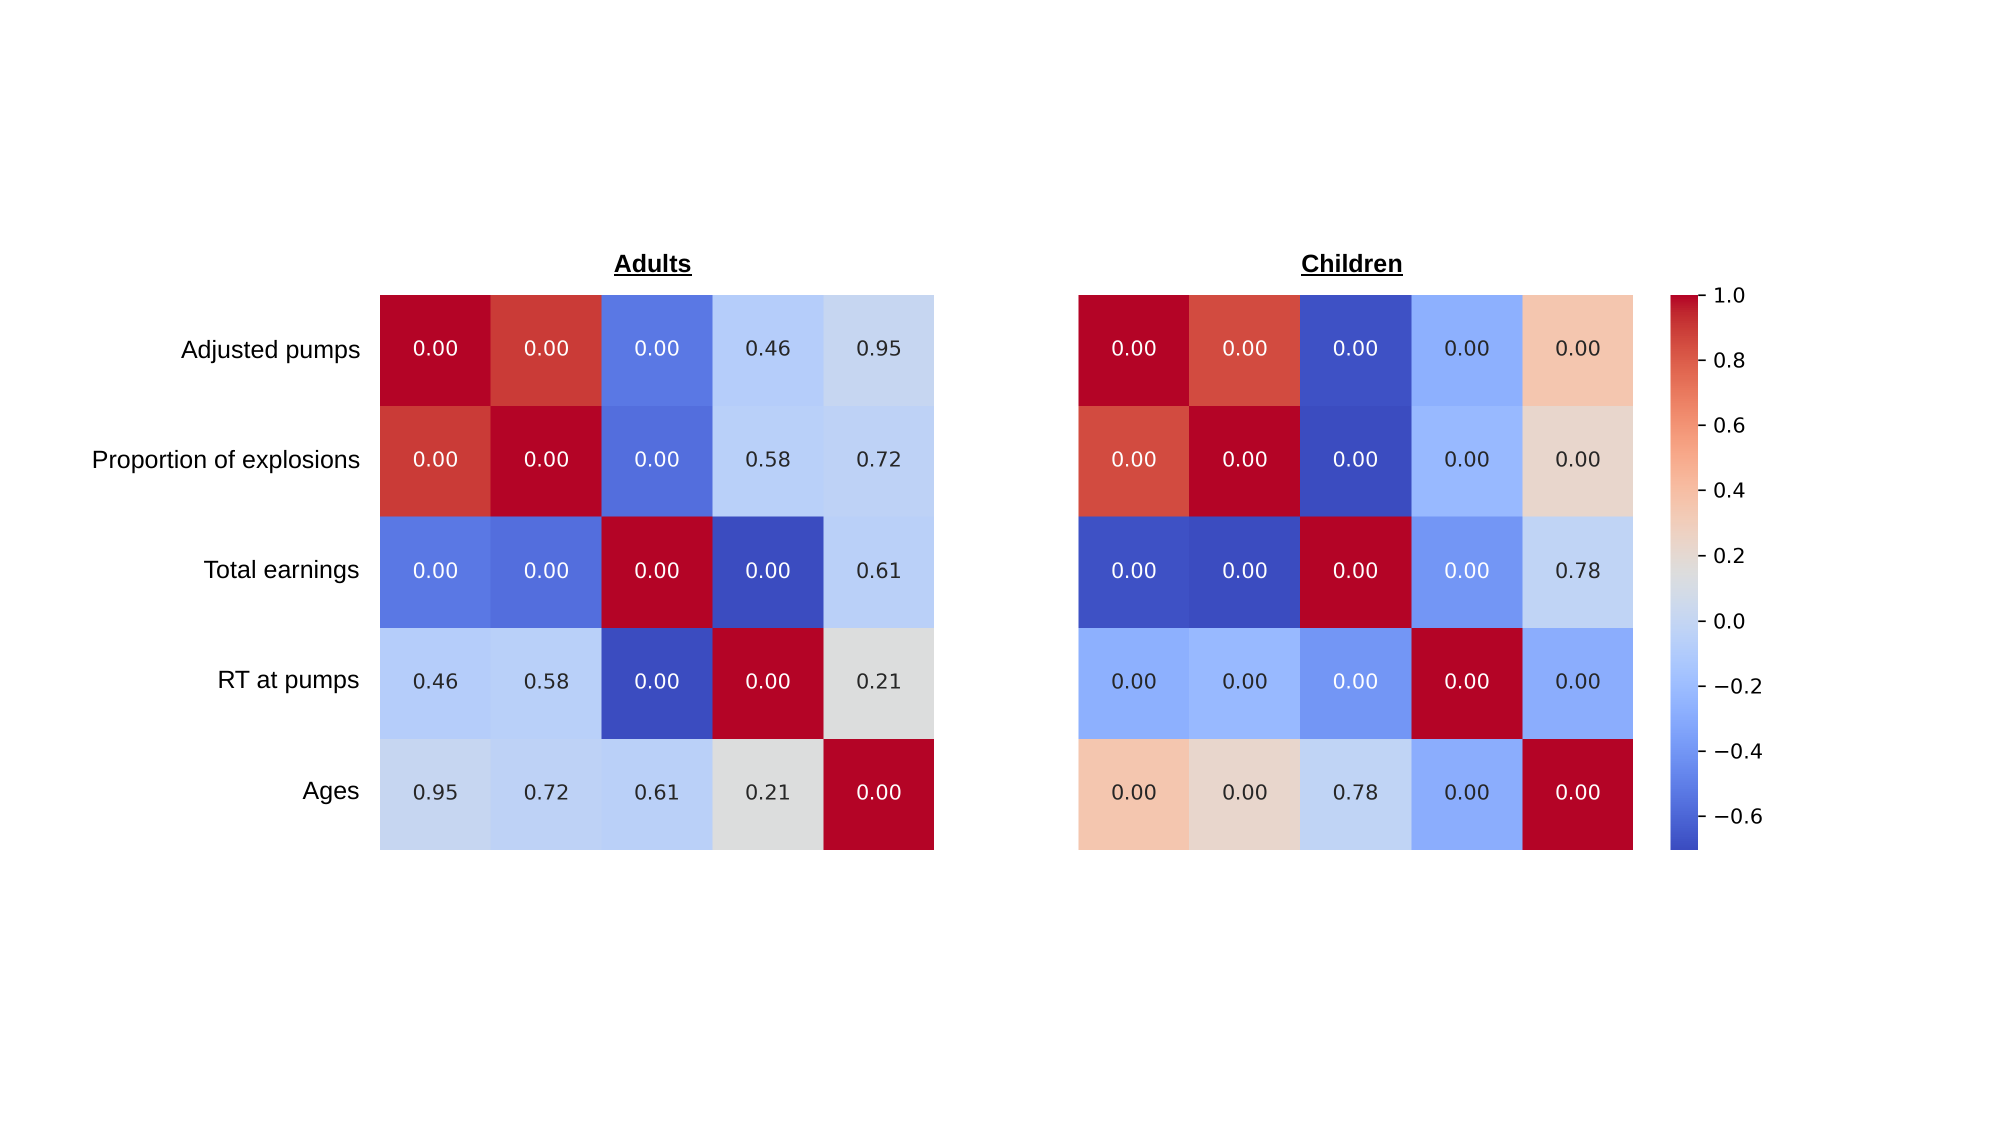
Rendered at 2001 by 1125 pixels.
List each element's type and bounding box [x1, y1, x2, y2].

text_box [50, 240, 1772, 863]
